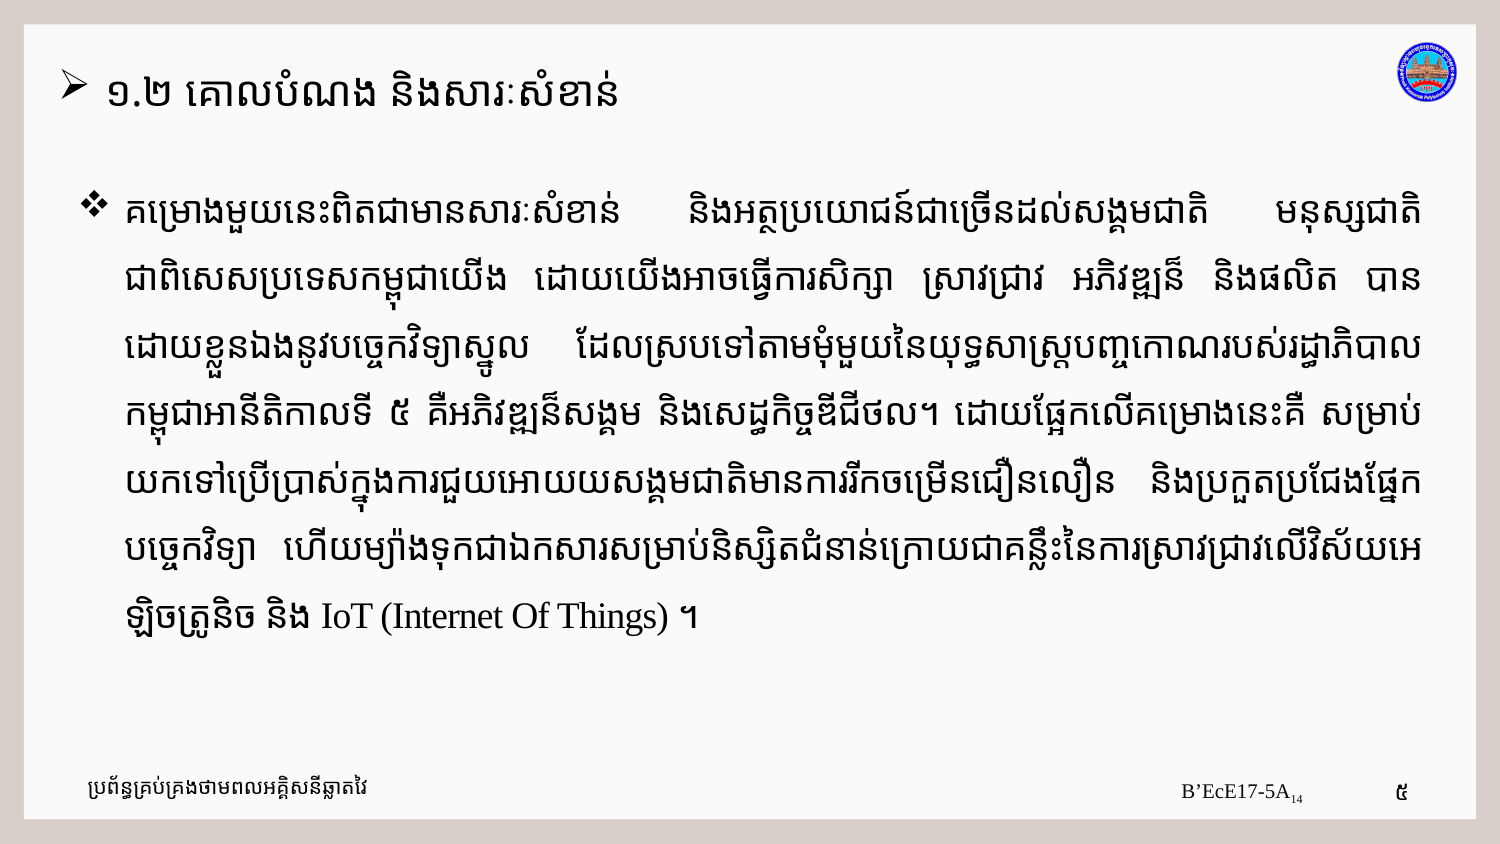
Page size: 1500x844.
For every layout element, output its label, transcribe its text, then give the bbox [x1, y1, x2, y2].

text_box B’EcE17-5A14 [1161, 769, 1318, 814]
text_box ប្រព័ន្ធគ្រប់គ្រងថាមពលអគ្គិសនីឆ្លាតវៃ [72, 765, 413, 806]
text_box ១.២ គោលបំណង និងសារៈសំខាន់ [43, 56, 835, 122]
text_box ៥ [1379, 769, 1425, 813]
picture [1397, 42, 1457, 103]
text_box គម្រោងមួយនេះពិតជាមានសារៈសំខាន់ និងអត្ថប្រយោជន៍ជាច្រើនដល់សង្គមជាតិ មនុស្សជាតិ ជាពិសេសប្រទេសកម្ពុជាយើង ដោយយើងអាចធ្វើការសិក្សា ស្រាវជ្រាវ អភិវឌ្ឍន៏ និងផលិត បានដោយខ្លួនឯងនូវបច្ចេកវិទ្យាស្នូល ដែលស្របទៅតាមមុំមួយនៃយុទ្ធសាស្រ្តបញ្ចកោណរបស់រដ្ធាភិបាលកម្ពុជាអានីតិកាលទី ៥ គឺអភិវឌ្ឍន៏សង្គម និងសេដ្ធកិច្ចឌីជីថល។ ដោយផ្អែកលើគម្រោងនេះគឺ សម្រាប់យកទៅប្រើប្រាស់ក្នុងការជួយអោយយសង្គមជាតិមានការរីកចម្រើនជឿនលឿន និងប្រកួតប្រជែងផ្នែកបច្ចេកវិទ្យា ហើយម្យ៉ាងទុកជាឯកសារសម្រាប់និស្សិតជំនាន់ក្រោយជាគន្លឹះនៃការស្រាវជ្រាវលើវិស័យអេឡិចត្រូនិច និង IoT (Internet Of Things) ។ [62, 155, 1437, 644]
